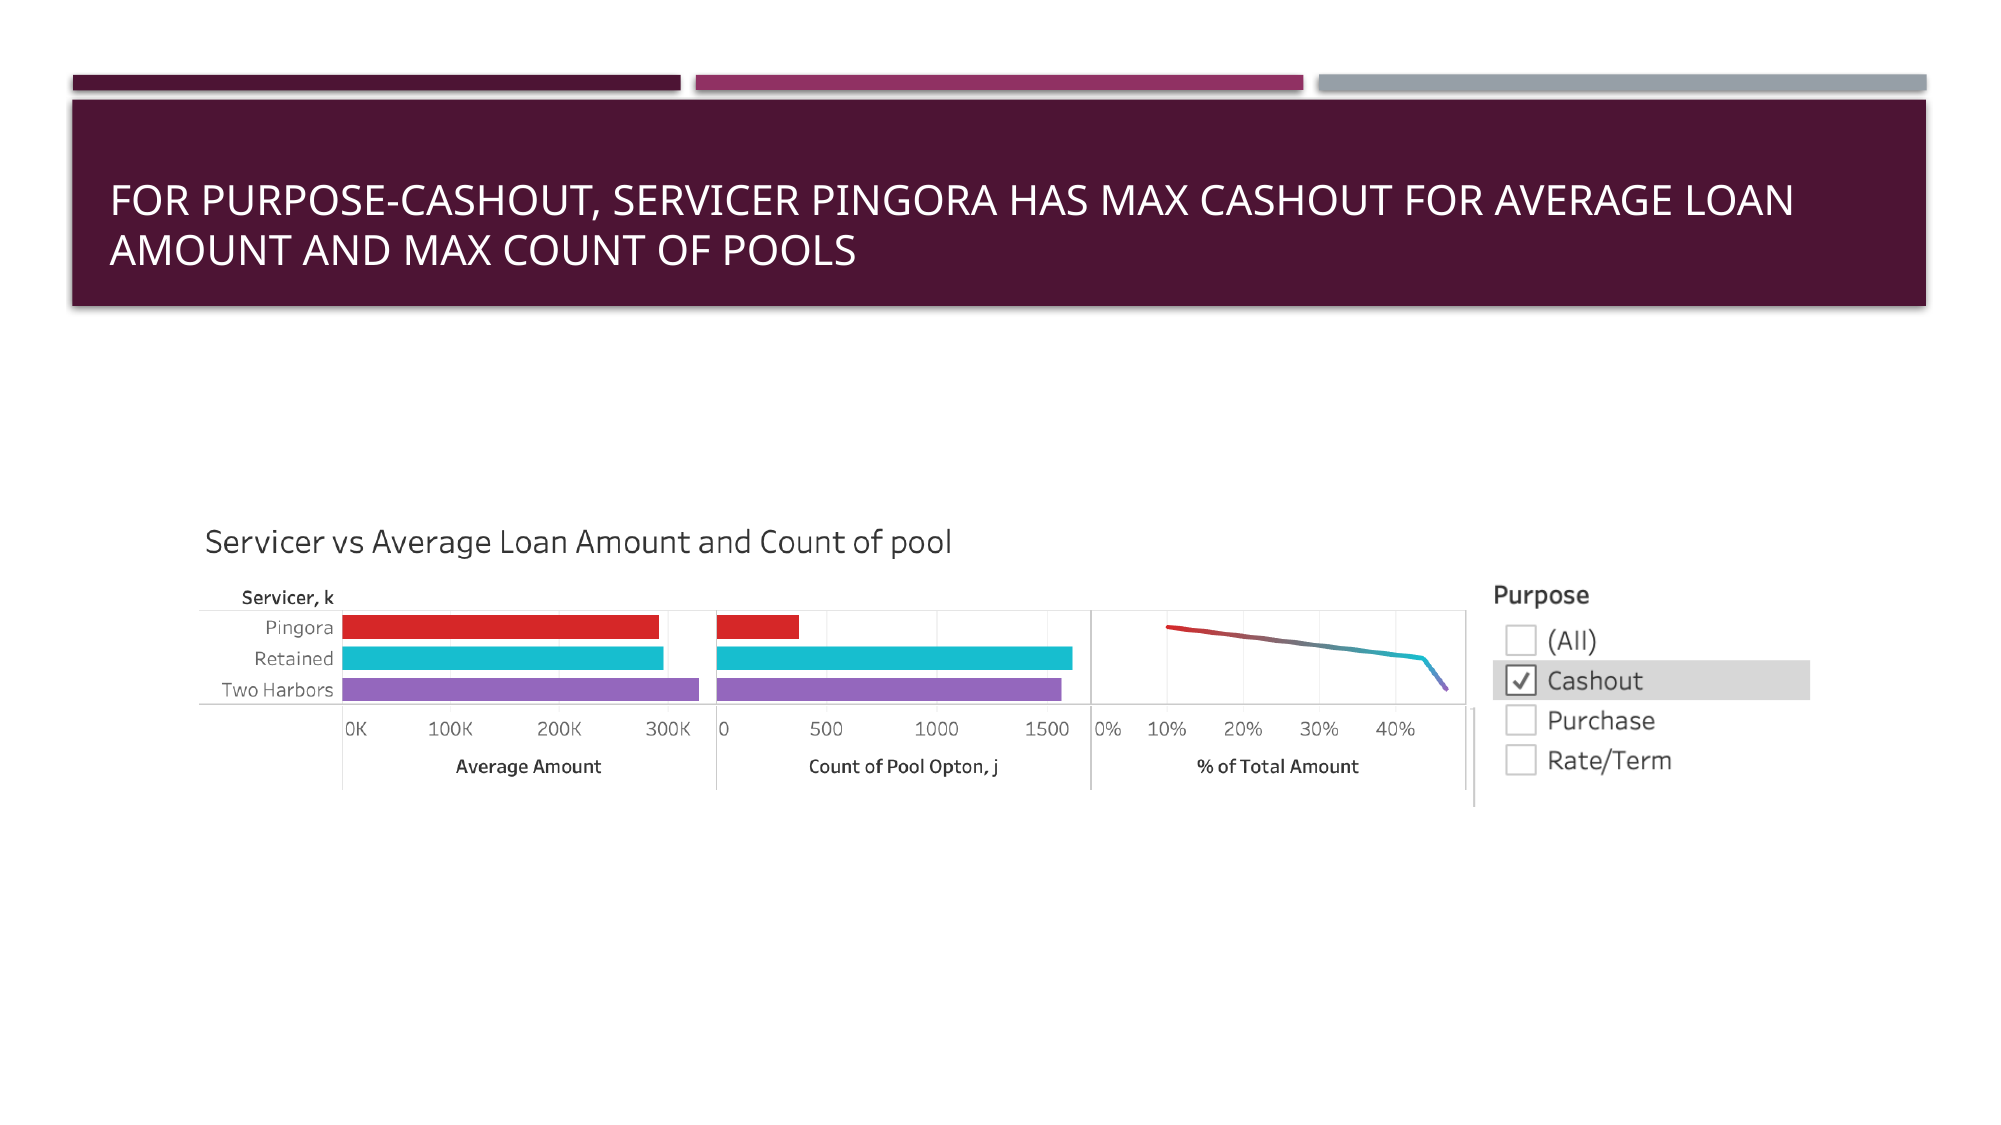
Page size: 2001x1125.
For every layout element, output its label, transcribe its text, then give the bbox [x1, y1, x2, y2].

picture [188, 504, 1831, 807]
title For Purpose-Cashout, Servicer Pingora has max Cashout for Average Loan Amount and max Count of pools [94, 119, 1904, 282]
